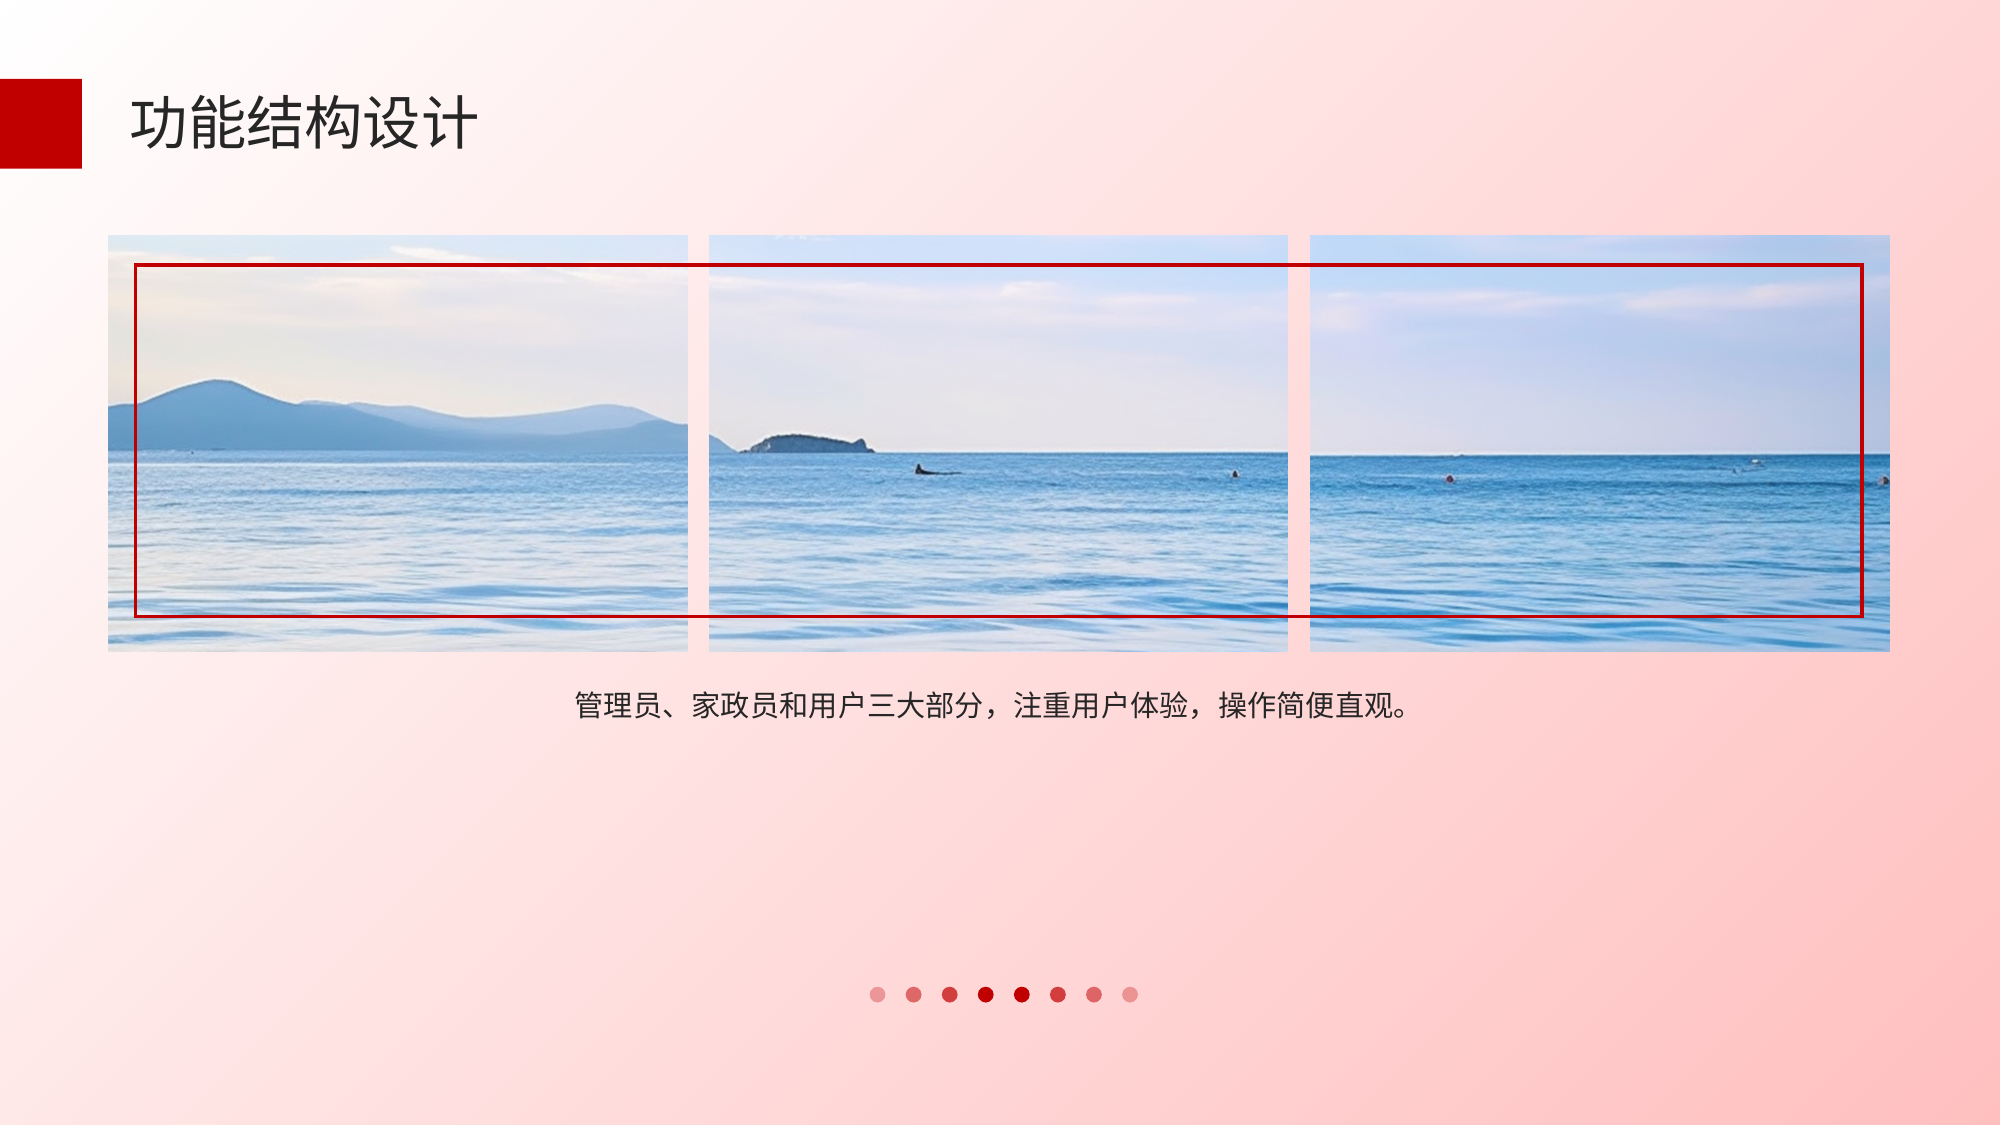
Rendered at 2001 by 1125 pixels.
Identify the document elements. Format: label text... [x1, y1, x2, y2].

text_box [0, 0, 2000, 1125]
text_box [869, 986, 886, 1003]
text_box [1086, 986, 1102, 1003]
text_box [688, 264, 709, 617]
text_box [905, 986, 922, 1003]
text_box [0, 78, 82, 169]
text_box [1049, 986, 1066, 1003]
picture [1310, 235, 1890, 652]
text_box [1288, 264, 1310, 617]
picture [709, 235, 1288, 652]
picture [108, 235, 688, 652]
text_box [977, 986, 994, 1003]
text_box [941, 986, 958, 1003]
text_box 管理员、家政员和用户三大部分，注重用户体验，操作简便直观。 [196, 687, 1802, 957]
text_box [1013, 986, 1030, 1003]
text_box 功能结构设计 [130, 82, 1912, 160]
text_box [1122, 986, 1138, 1003]
